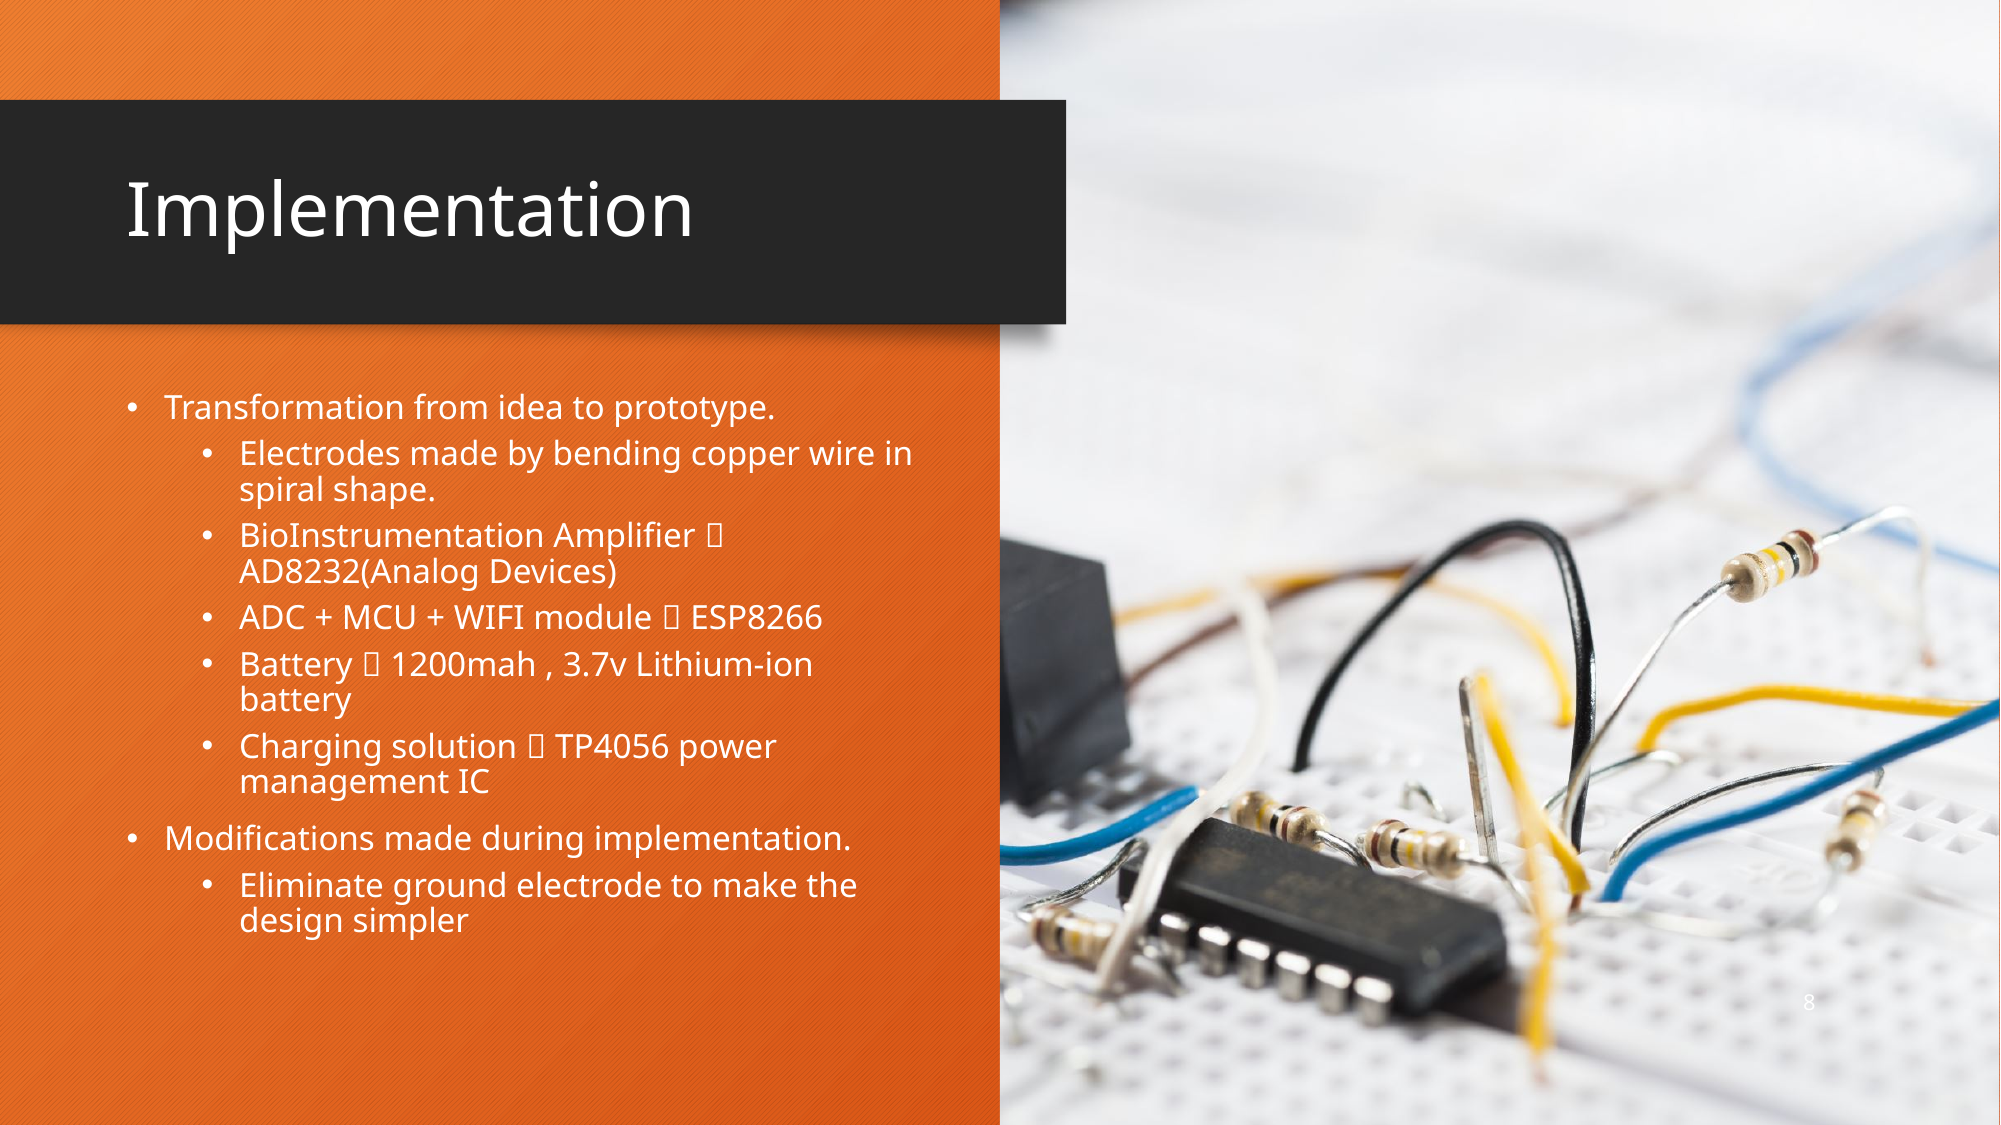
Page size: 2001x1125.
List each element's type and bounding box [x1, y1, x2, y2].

picture [0, 0, 2000, 1125]
text_box [0, 367, 999, 1125]
text_box [0, 0, 999, 322]
